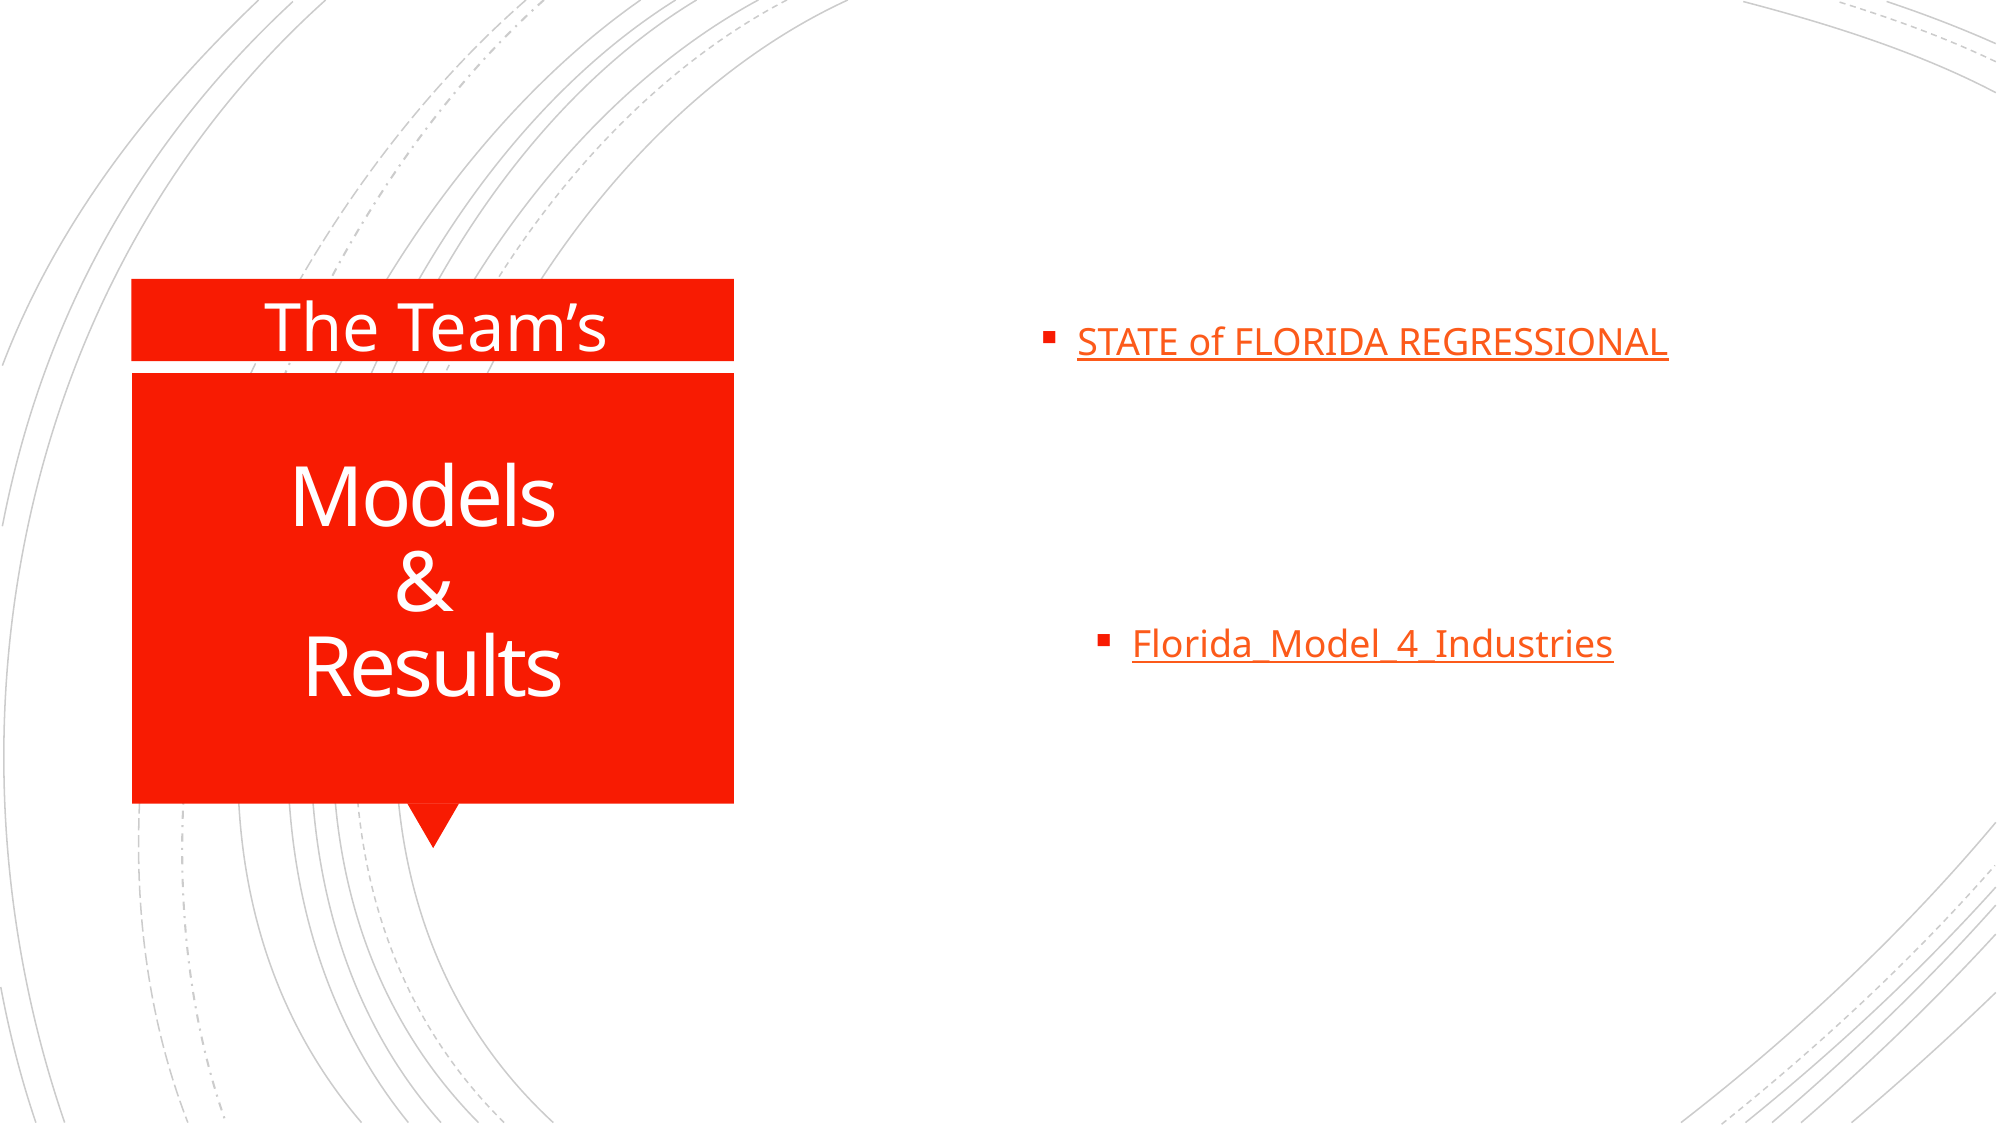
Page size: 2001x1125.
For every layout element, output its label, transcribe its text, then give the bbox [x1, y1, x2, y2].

text_box The Team’s [197, 277, 675, 373]
title Models & Results [145, 383, 721, 789]
list STATE of FLORIDA REGRESSIONAL [840, 299, 1869, 402]
list Florida_Model_4_Industries [839, 602, 1869, 680]
